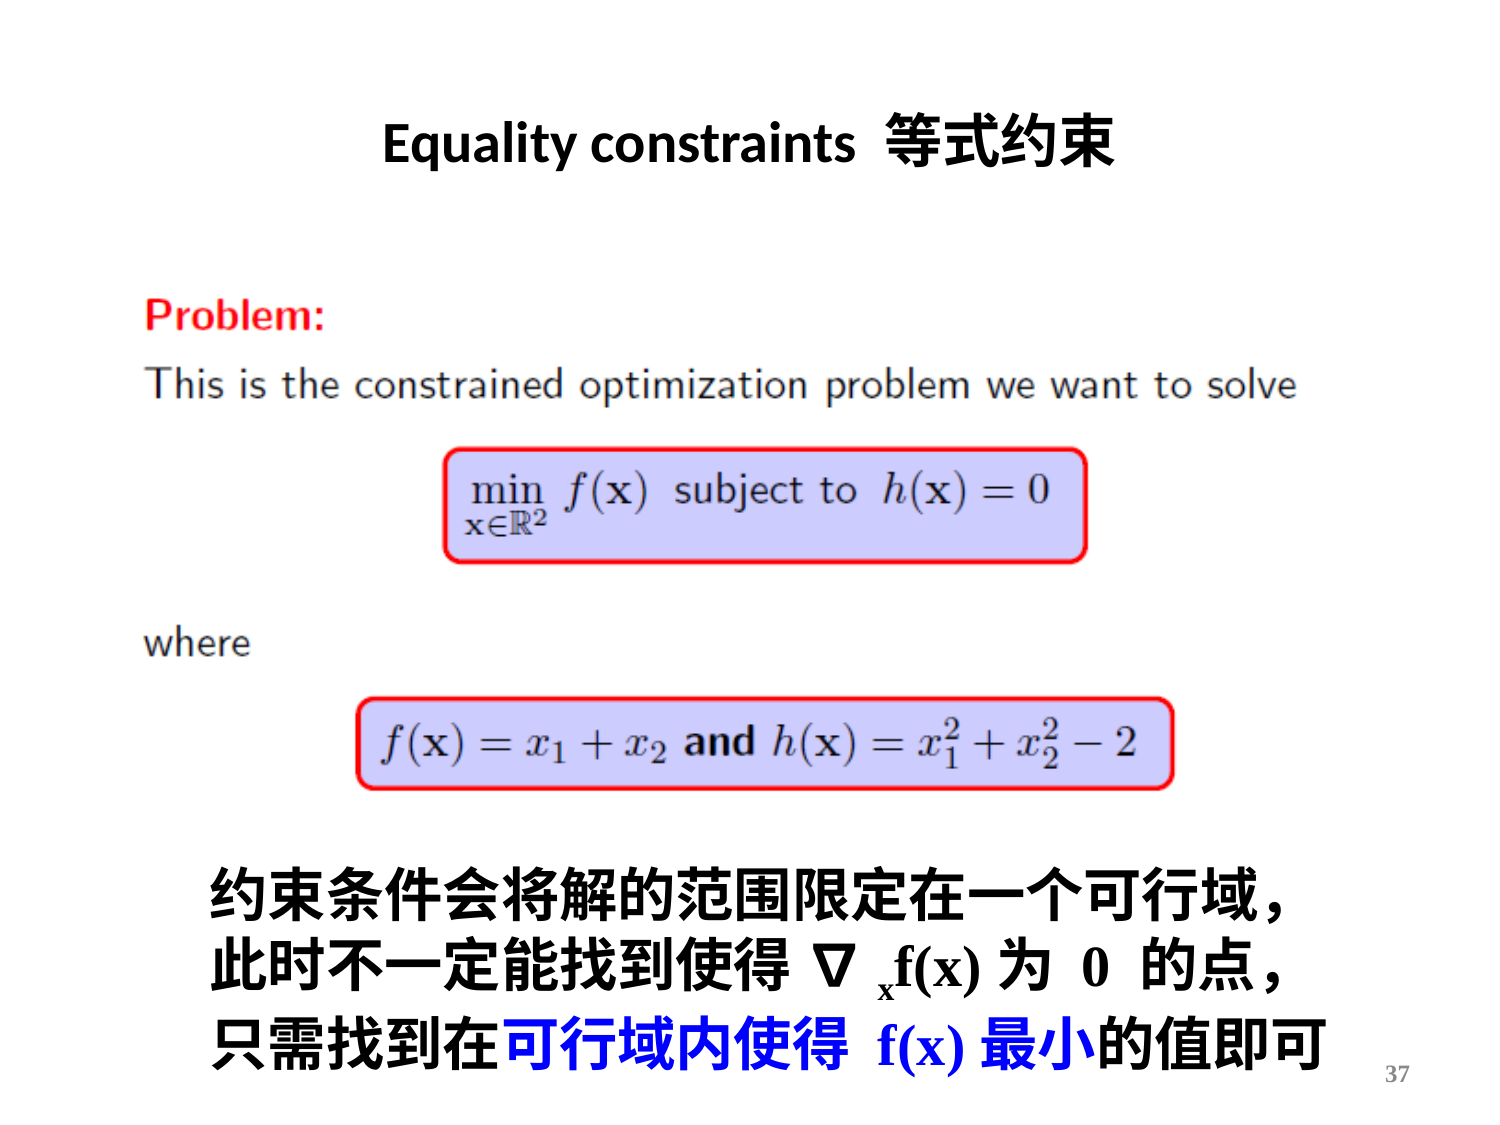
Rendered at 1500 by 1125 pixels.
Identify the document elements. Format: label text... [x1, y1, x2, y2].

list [111, 265, 1381, 863]
slide_number 37 [1074, 1042, 1425, 1103]
text_box 约束条件会将解的范围限定在一个可行域，此时不一定能找到使得 ∇xf(x)为 0 的点， 只需找到在可行域内使得 f(x)最小的值即可 [194, 871, 1360, 1085]
title Equality constraints 等式约束 [75, 45, 1425, 233]
